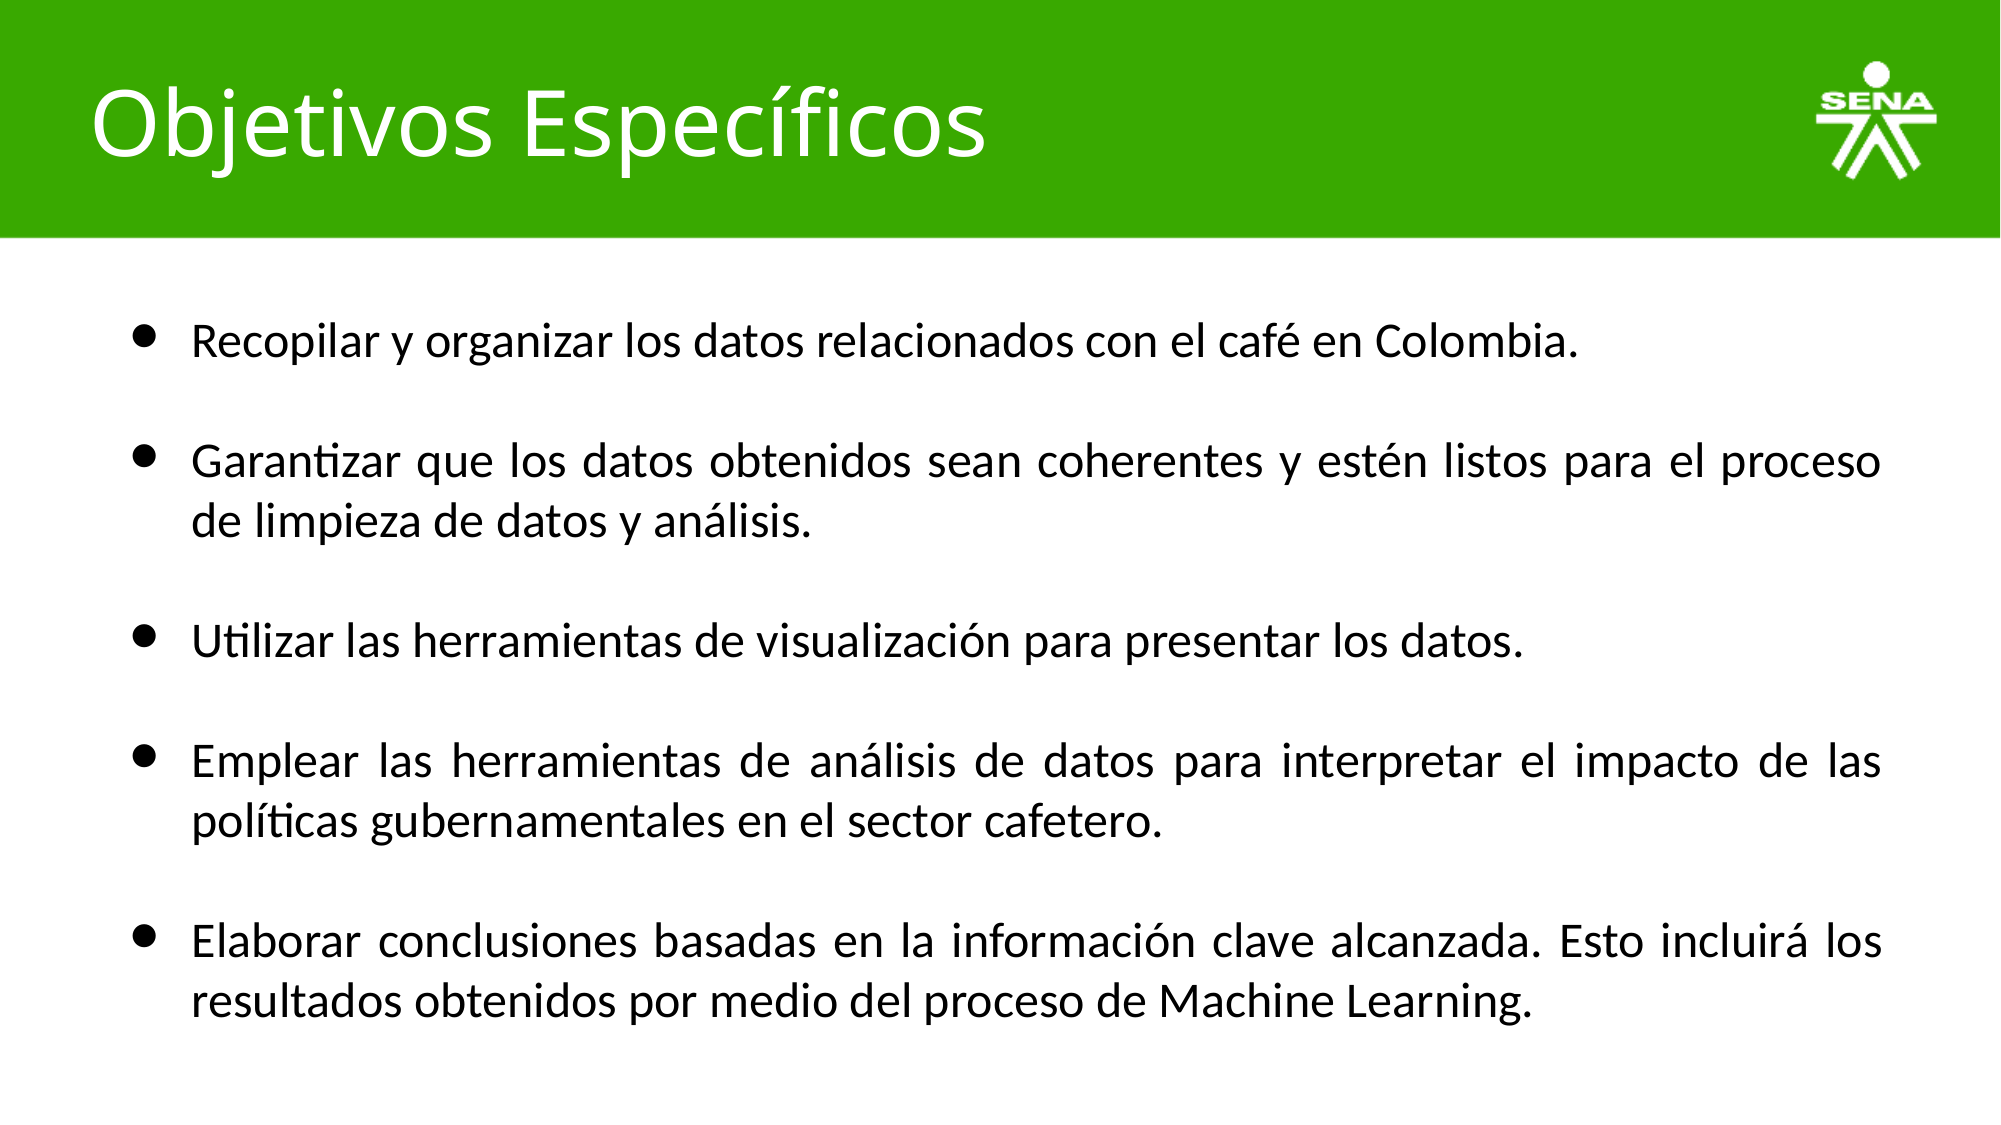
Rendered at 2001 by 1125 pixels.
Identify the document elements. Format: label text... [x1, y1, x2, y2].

text_box Recopilar y organizar los datos relacionados con el café en Colombia. Garantizar que los datos obtenidos sean coherentes y estén listos para el proceso de limpieza de datos y análisis. Utilizar las herramientas de visualización para presentar los datos. Emplear las herramientas de análisis de datos para interpretar el impacto de las políticas gubernamentales en el sector cafetero. Elaborar conclusiones basadas en la información clave alcanzada. Esto incluirá los resultados obtenidos por medio del proceso de Machine Learning. [101, 300, 1899, 1036]
picture [0, 0, 2001, 1125]
title Objetivos Específicos [74, 18, 1800, 236]
